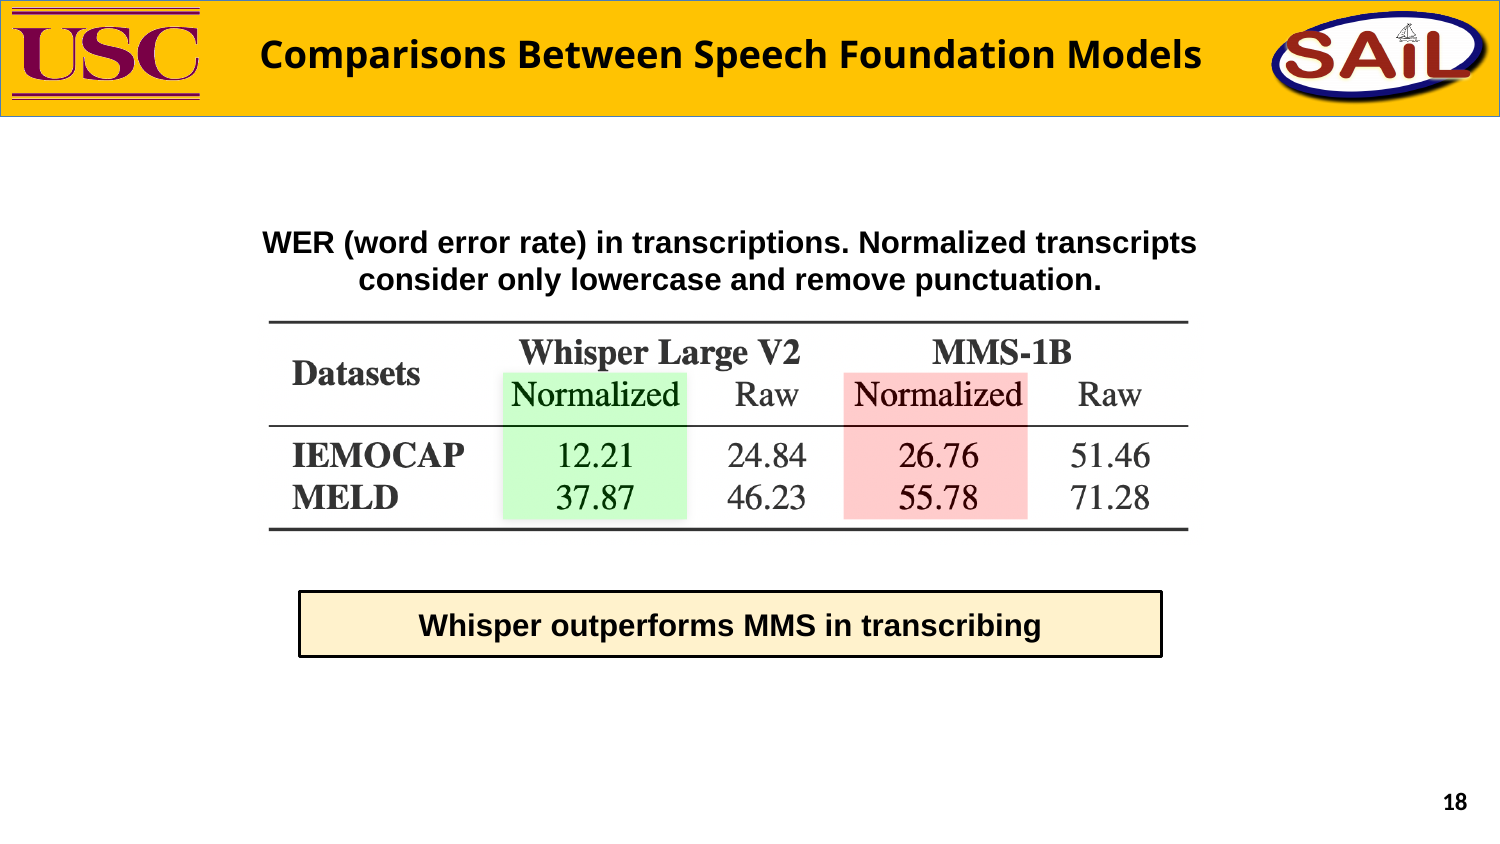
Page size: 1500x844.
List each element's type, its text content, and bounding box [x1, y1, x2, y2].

title Comparisons Between Speech Foundation Models [200, 0, 1262, 108]
slide_number ‹#› [1392, 767, 1483, 833]
text_box WER (word error rate) in transcriptions. Normalized transcripts consider only lowercase and remove punctuation. [199, 205, 1262, 313]
picture [0, 0, 1500, 844]
picture [12, 7, 200, 100]
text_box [299, 553, 1162, 657]
